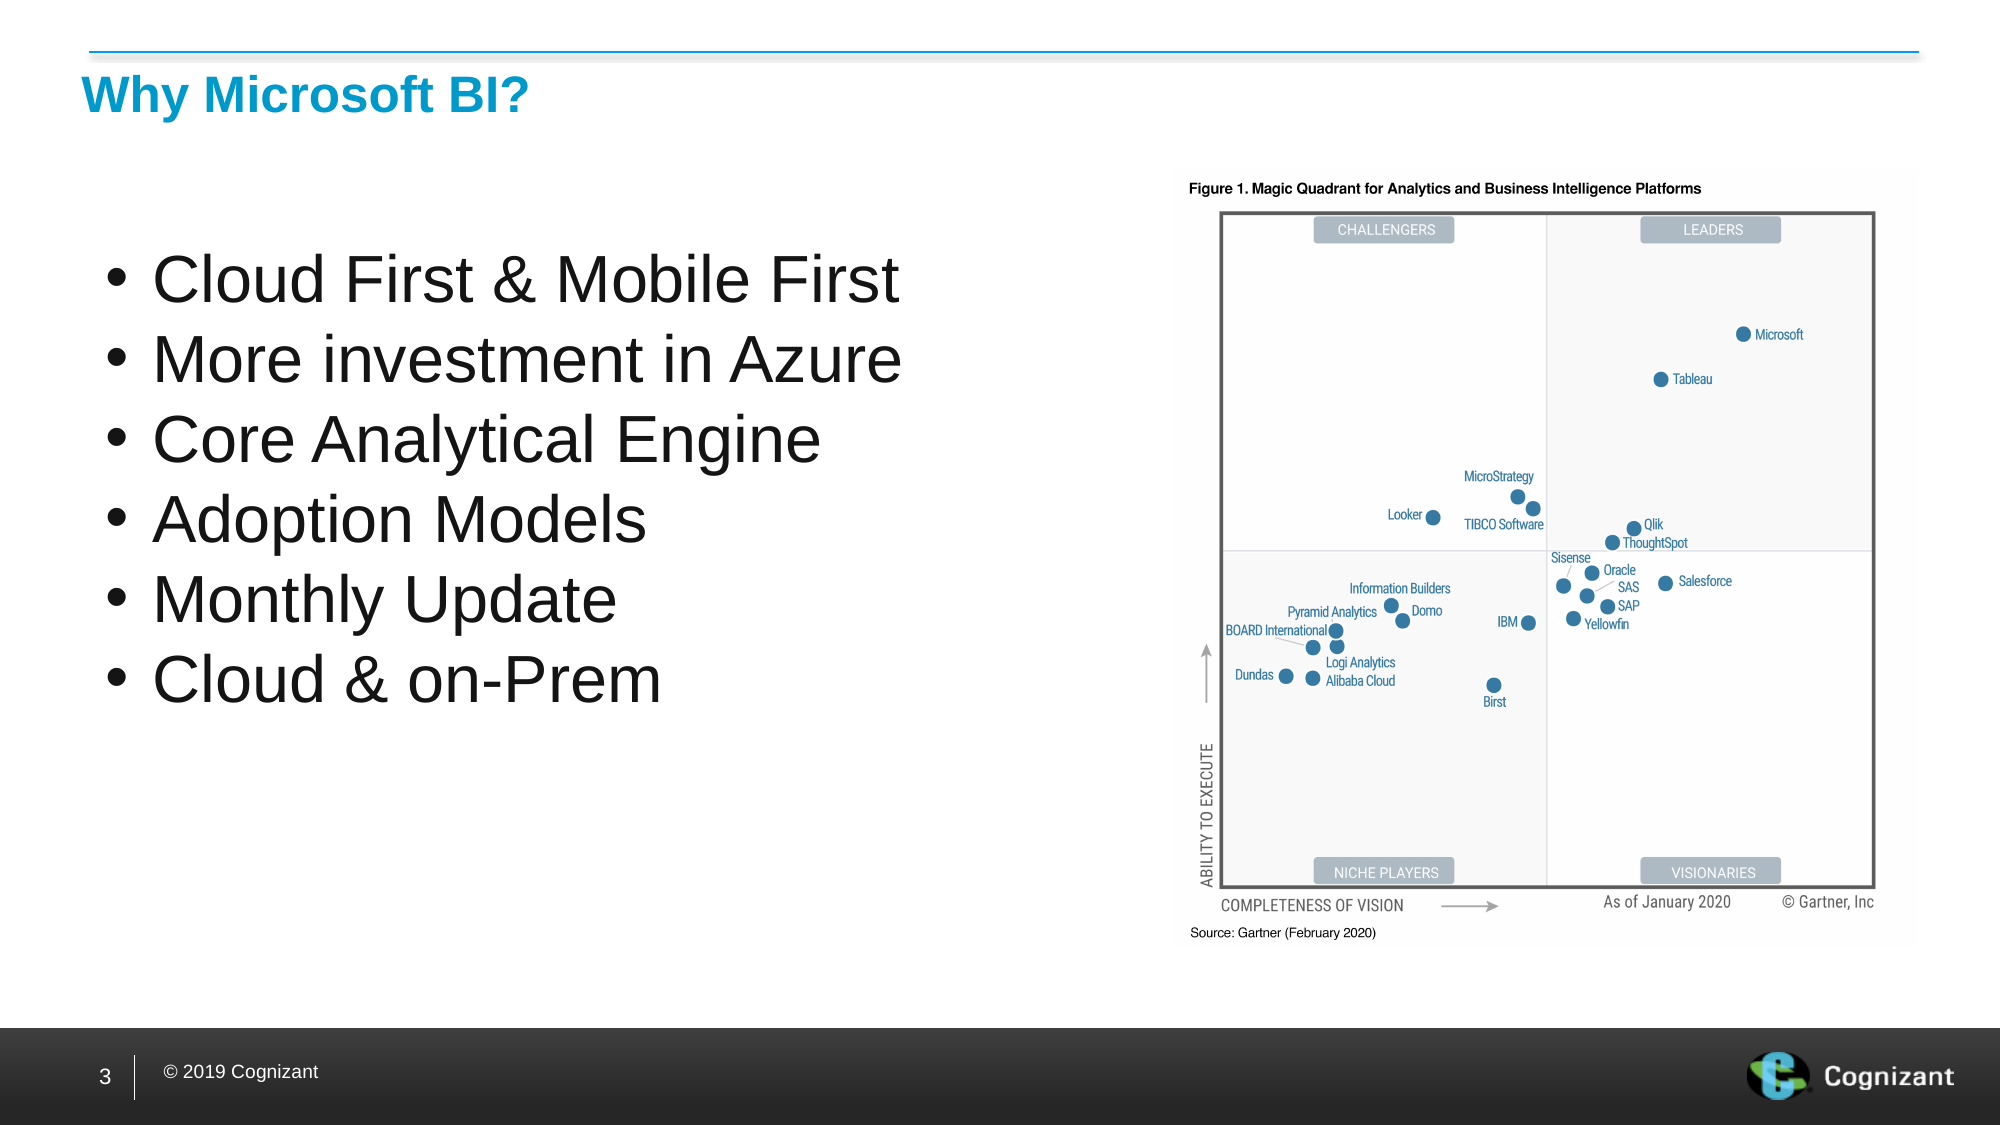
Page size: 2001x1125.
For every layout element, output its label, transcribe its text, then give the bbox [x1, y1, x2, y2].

picture [1747, 1052, 1954, 1100]
slide_number 3 [8, 1034, 127, 1117]
title Why Microsoft BI? [66, 54, 1918, 154]
picture [1173, 169, 1919, 947]
text_box Cloud First & Mobile First More investment in Azure Core Analytical Engine Adoption Models Monthly Update Cloud & on-Prem [90, 228, 919, 724]
